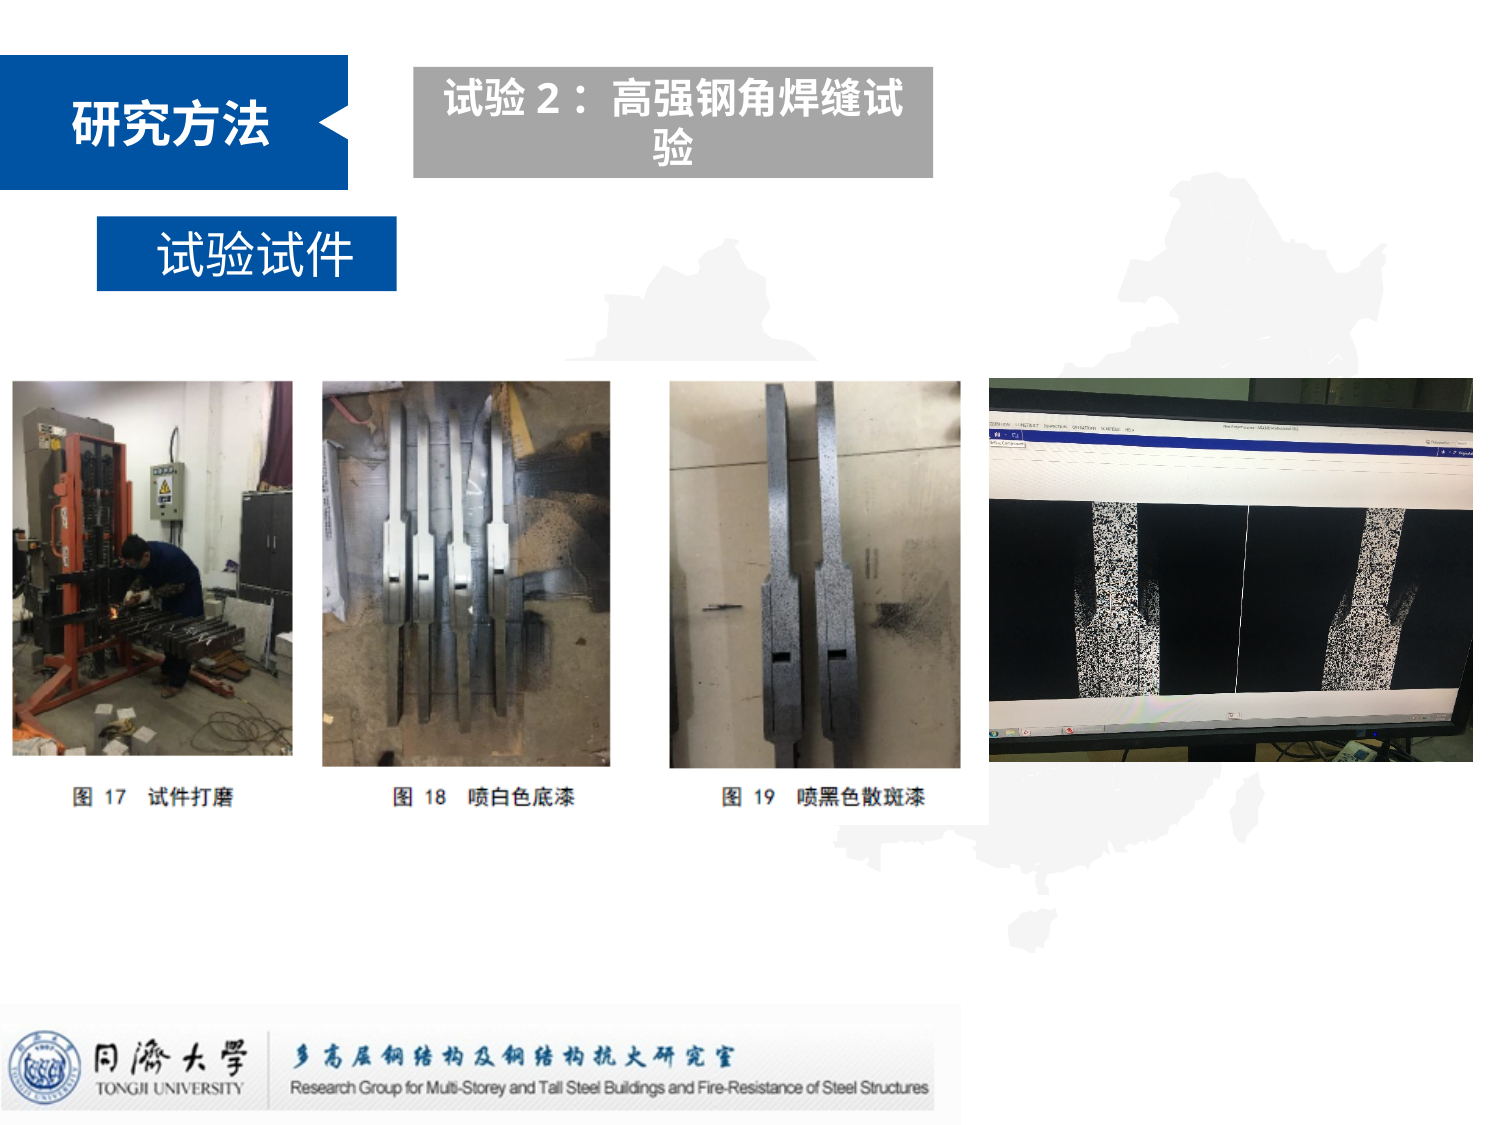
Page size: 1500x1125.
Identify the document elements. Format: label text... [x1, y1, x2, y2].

picture [0, 361, 1473, 825]
picture [0, 1004, 961, 1125]
text_box [316, 99, 356, 145]
text_box 研究方法 [0, 54, 349, 191]
text_box 试验试件 [96, 216, 397, 292]
text_box 试验2：高强钢角焊缝试验 [412, 66, 934, 179]
